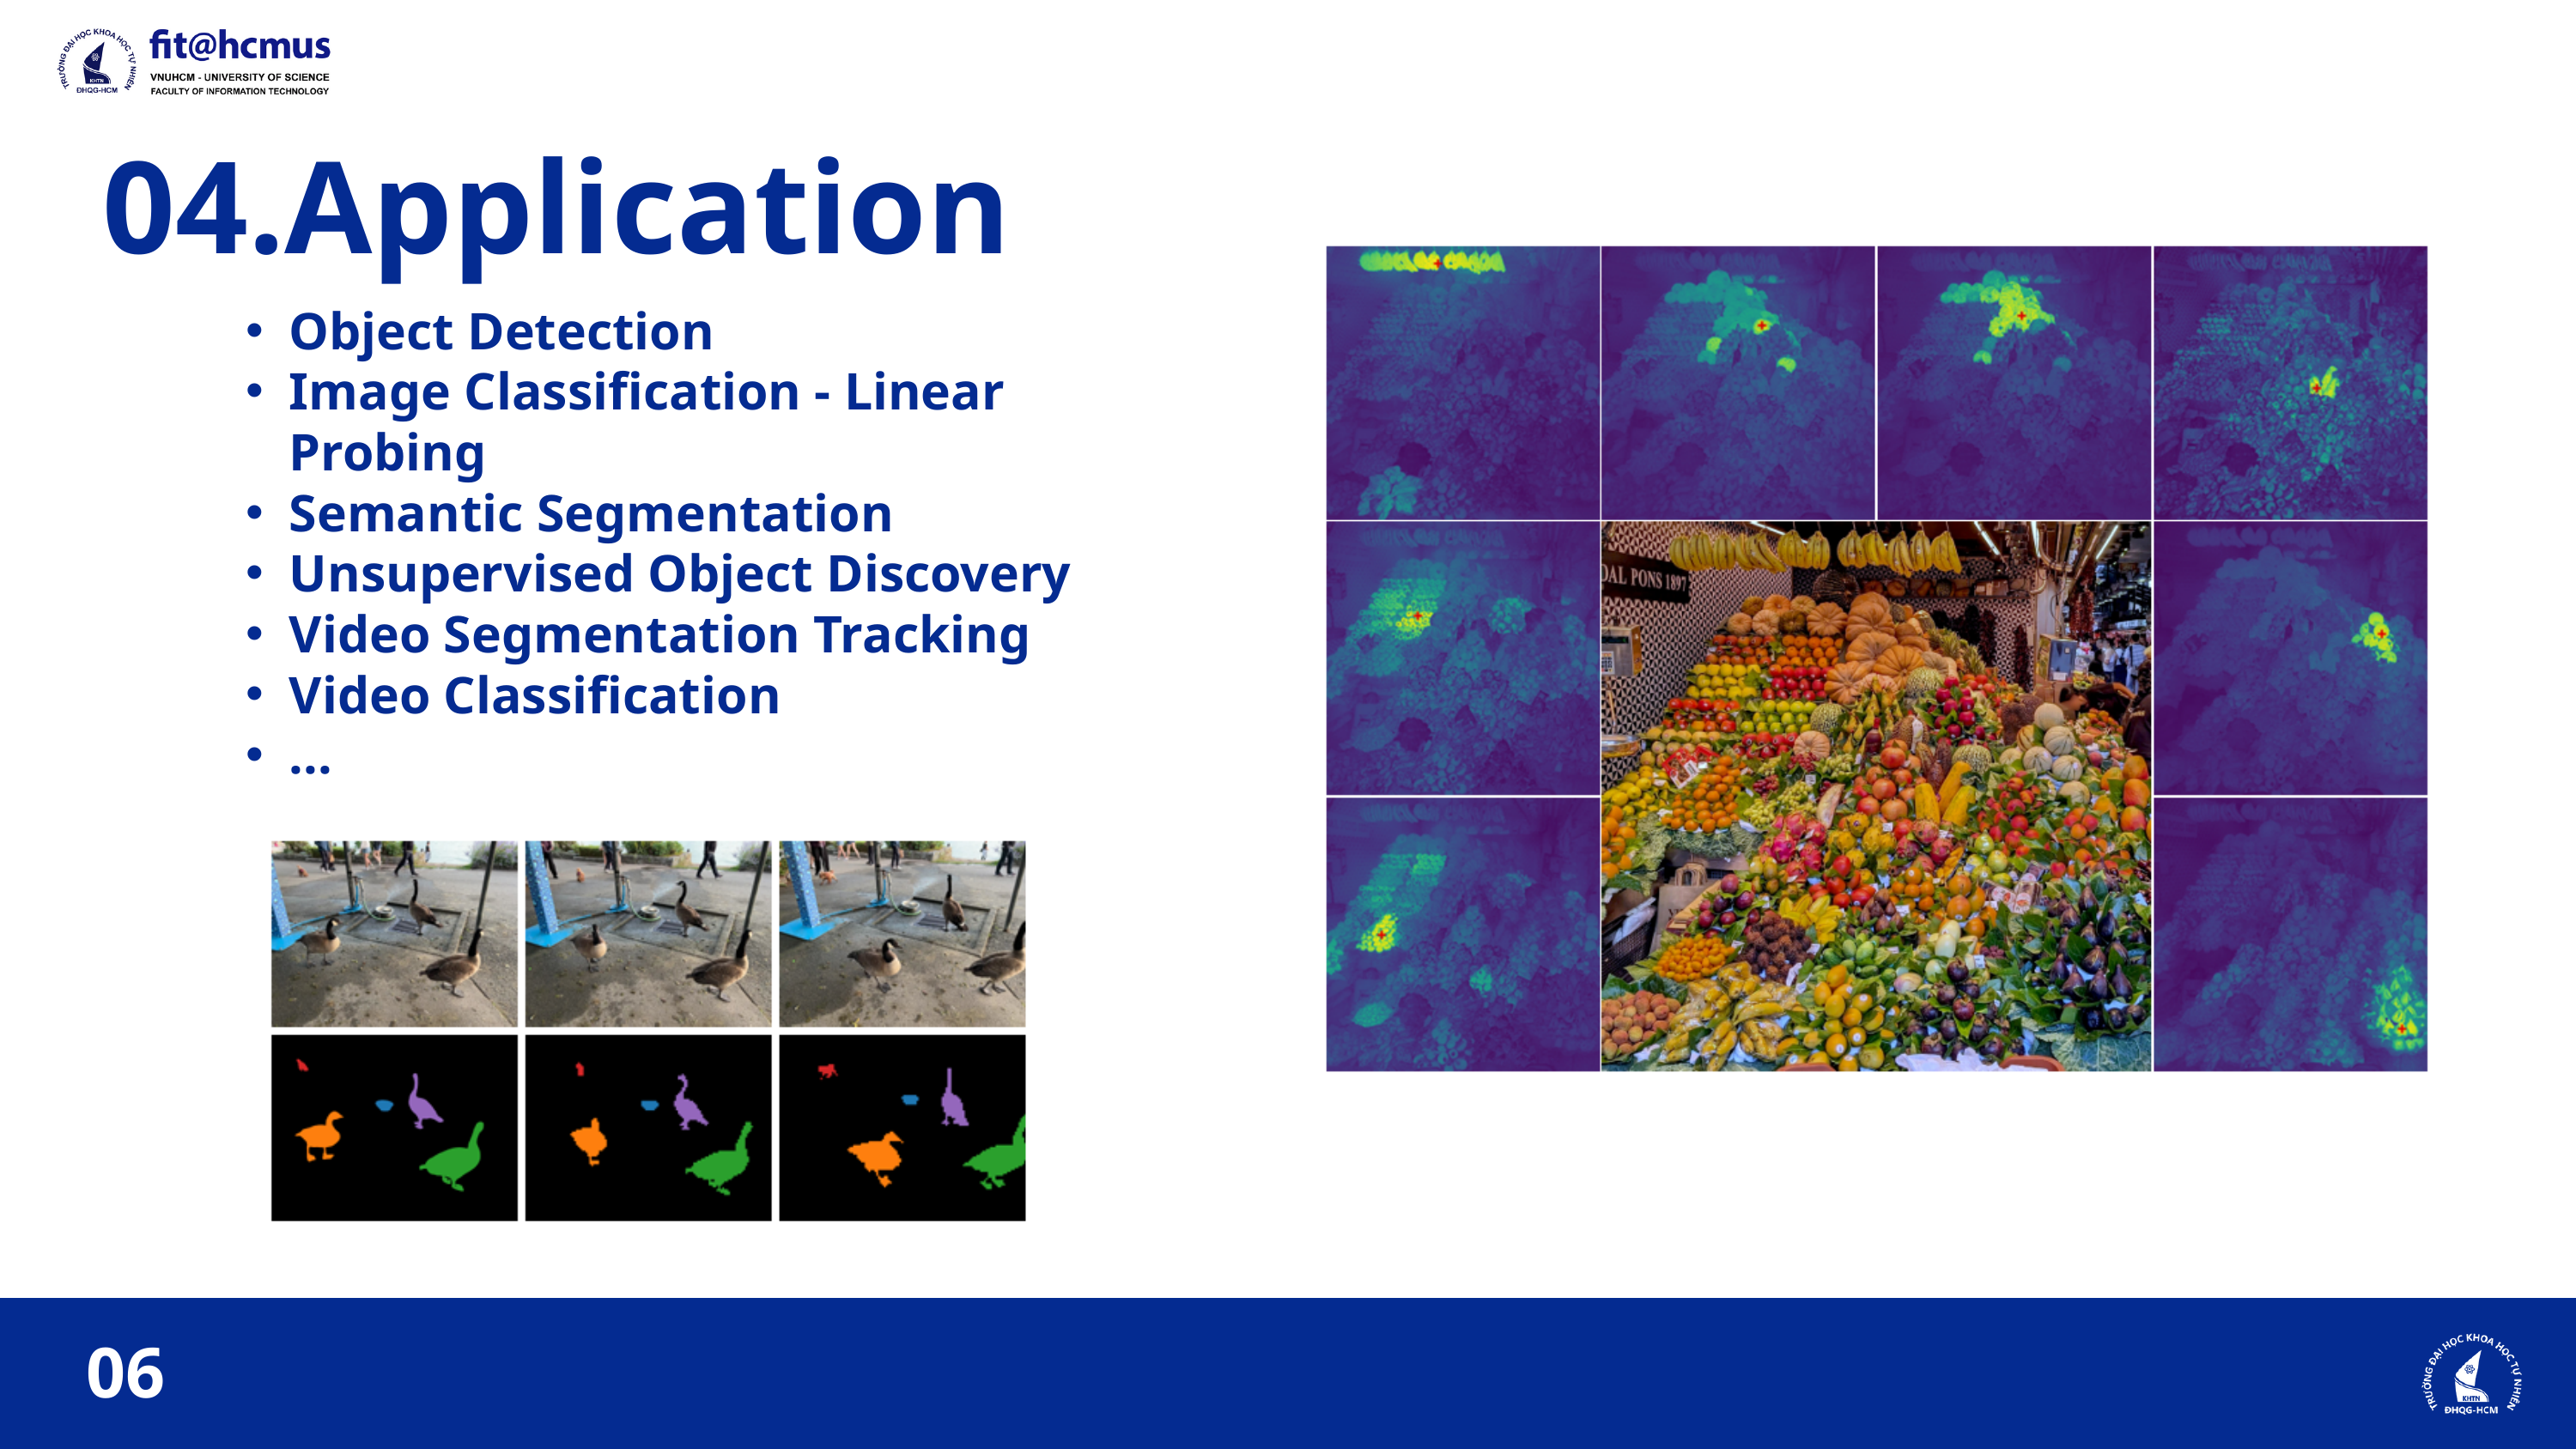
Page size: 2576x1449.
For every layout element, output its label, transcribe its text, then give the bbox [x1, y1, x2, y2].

text_box Object Detection Image Classification - Linear Probing Semantic Segmentation Unsupervised Object Discovery Video Segmentation Tracking Video Classification ... [203, 299, 1180, 785]
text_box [0, 1297, 2576, 1449]
text_box [1324, 244, 2432, 1073]
text_box [269, 835, 1032, 1228]
text_box 04.Application [102, 125, 2257, 280]
text_box [56, 14, 334, 112]
